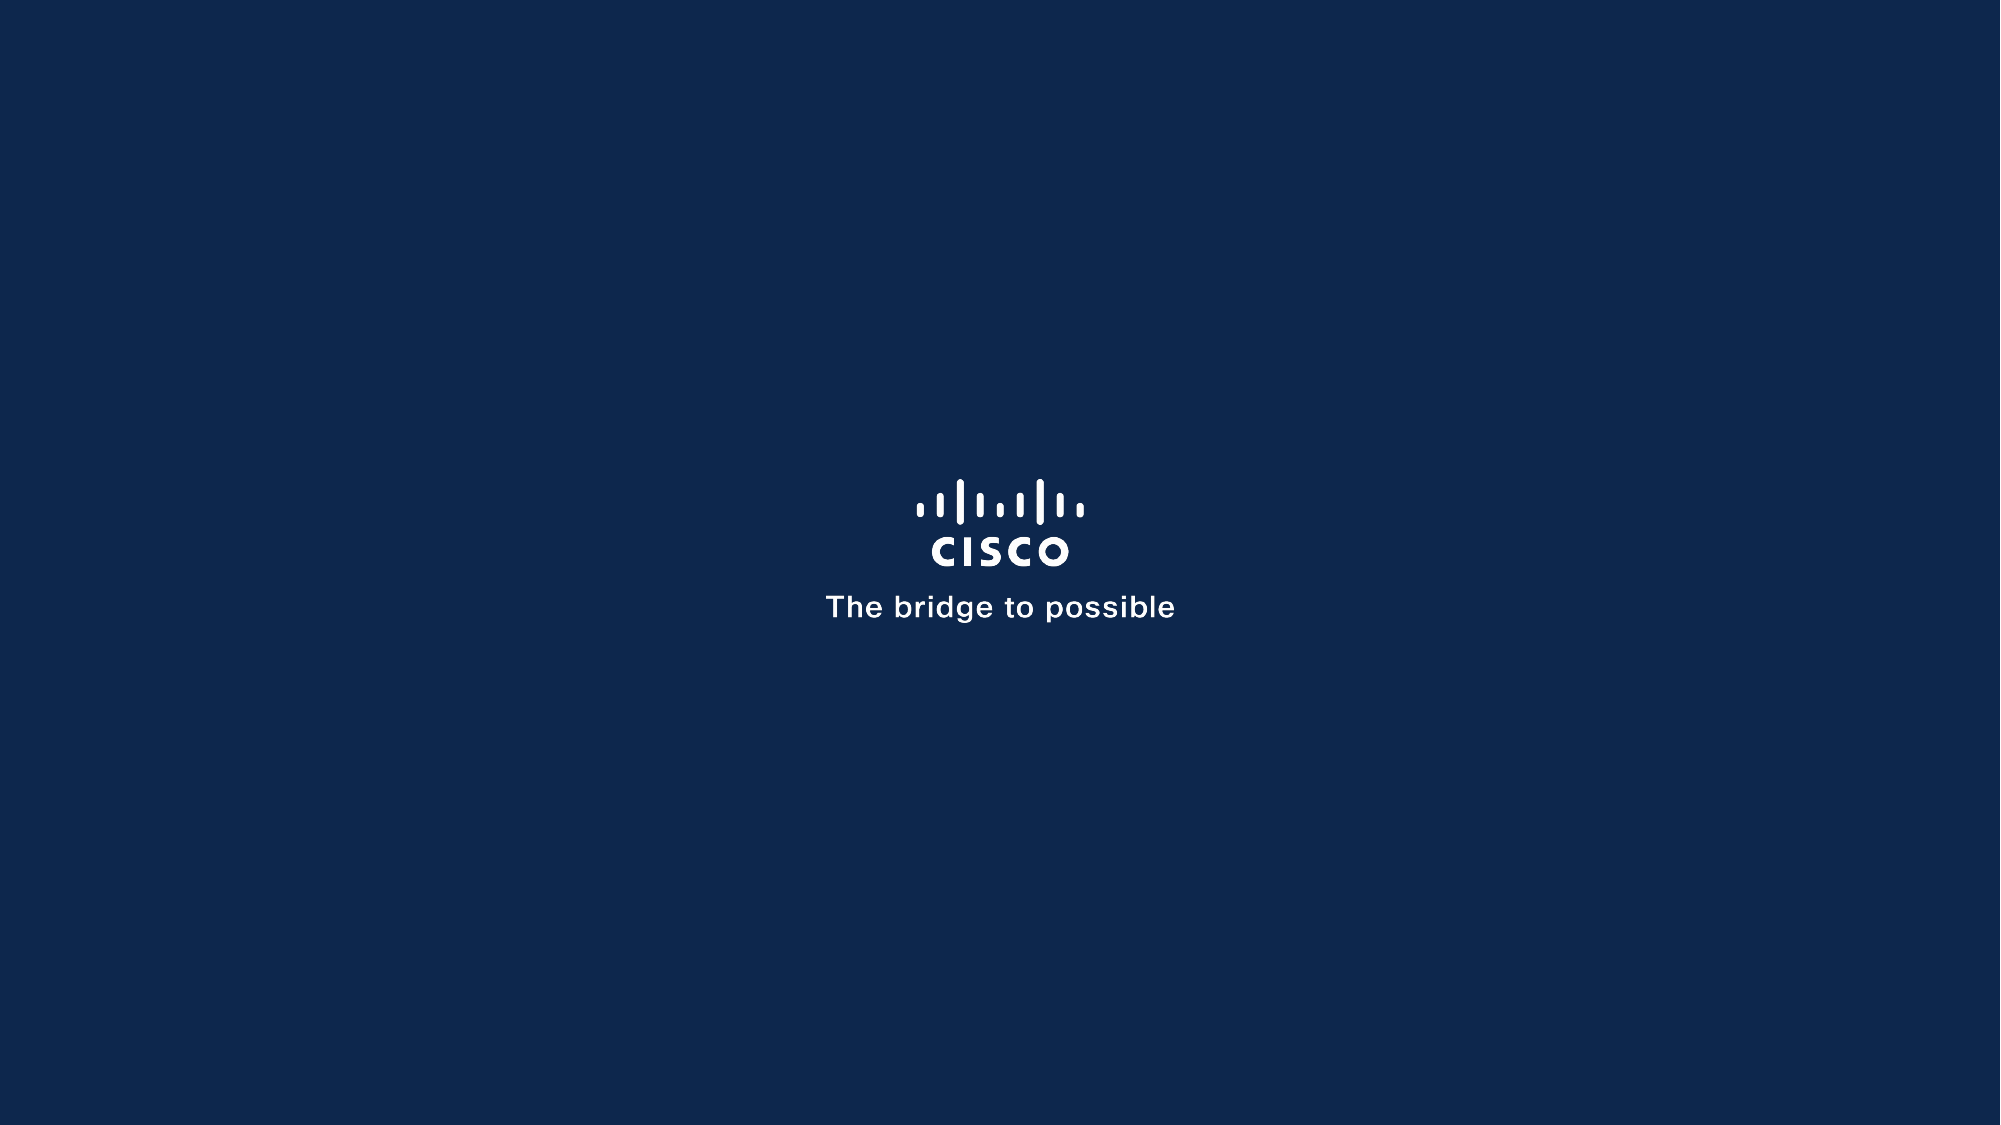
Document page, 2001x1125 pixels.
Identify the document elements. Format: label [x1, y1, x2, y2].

picture [826, 479, 1174, 623]
